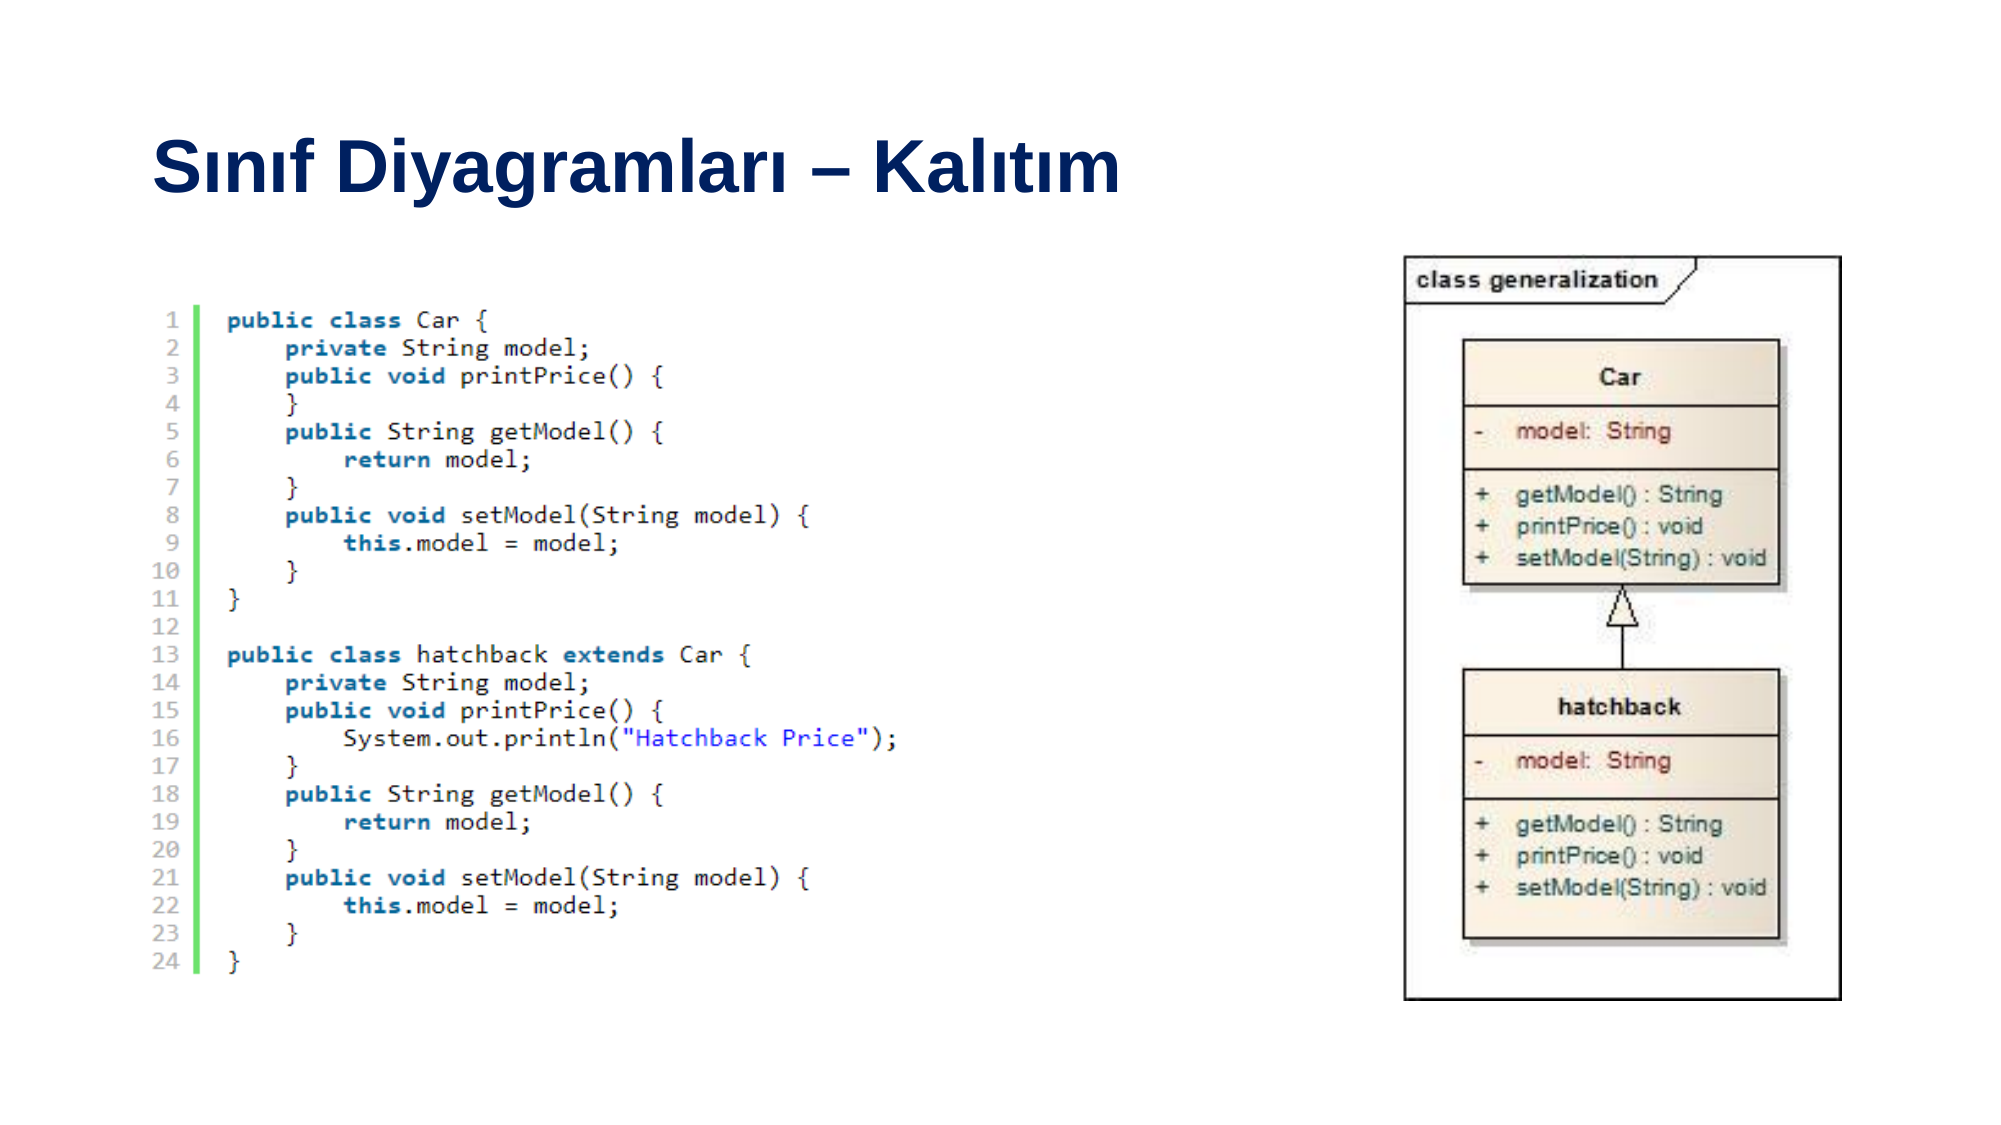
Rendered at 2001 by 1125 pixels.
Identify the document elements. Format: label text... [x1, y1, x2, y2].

picture [1402, 254, 1842, 1002]
title Sınıf Diyagramları – Kalıtım [137, 59, 1863, 278]
picture [151, 297, 909, 989]
